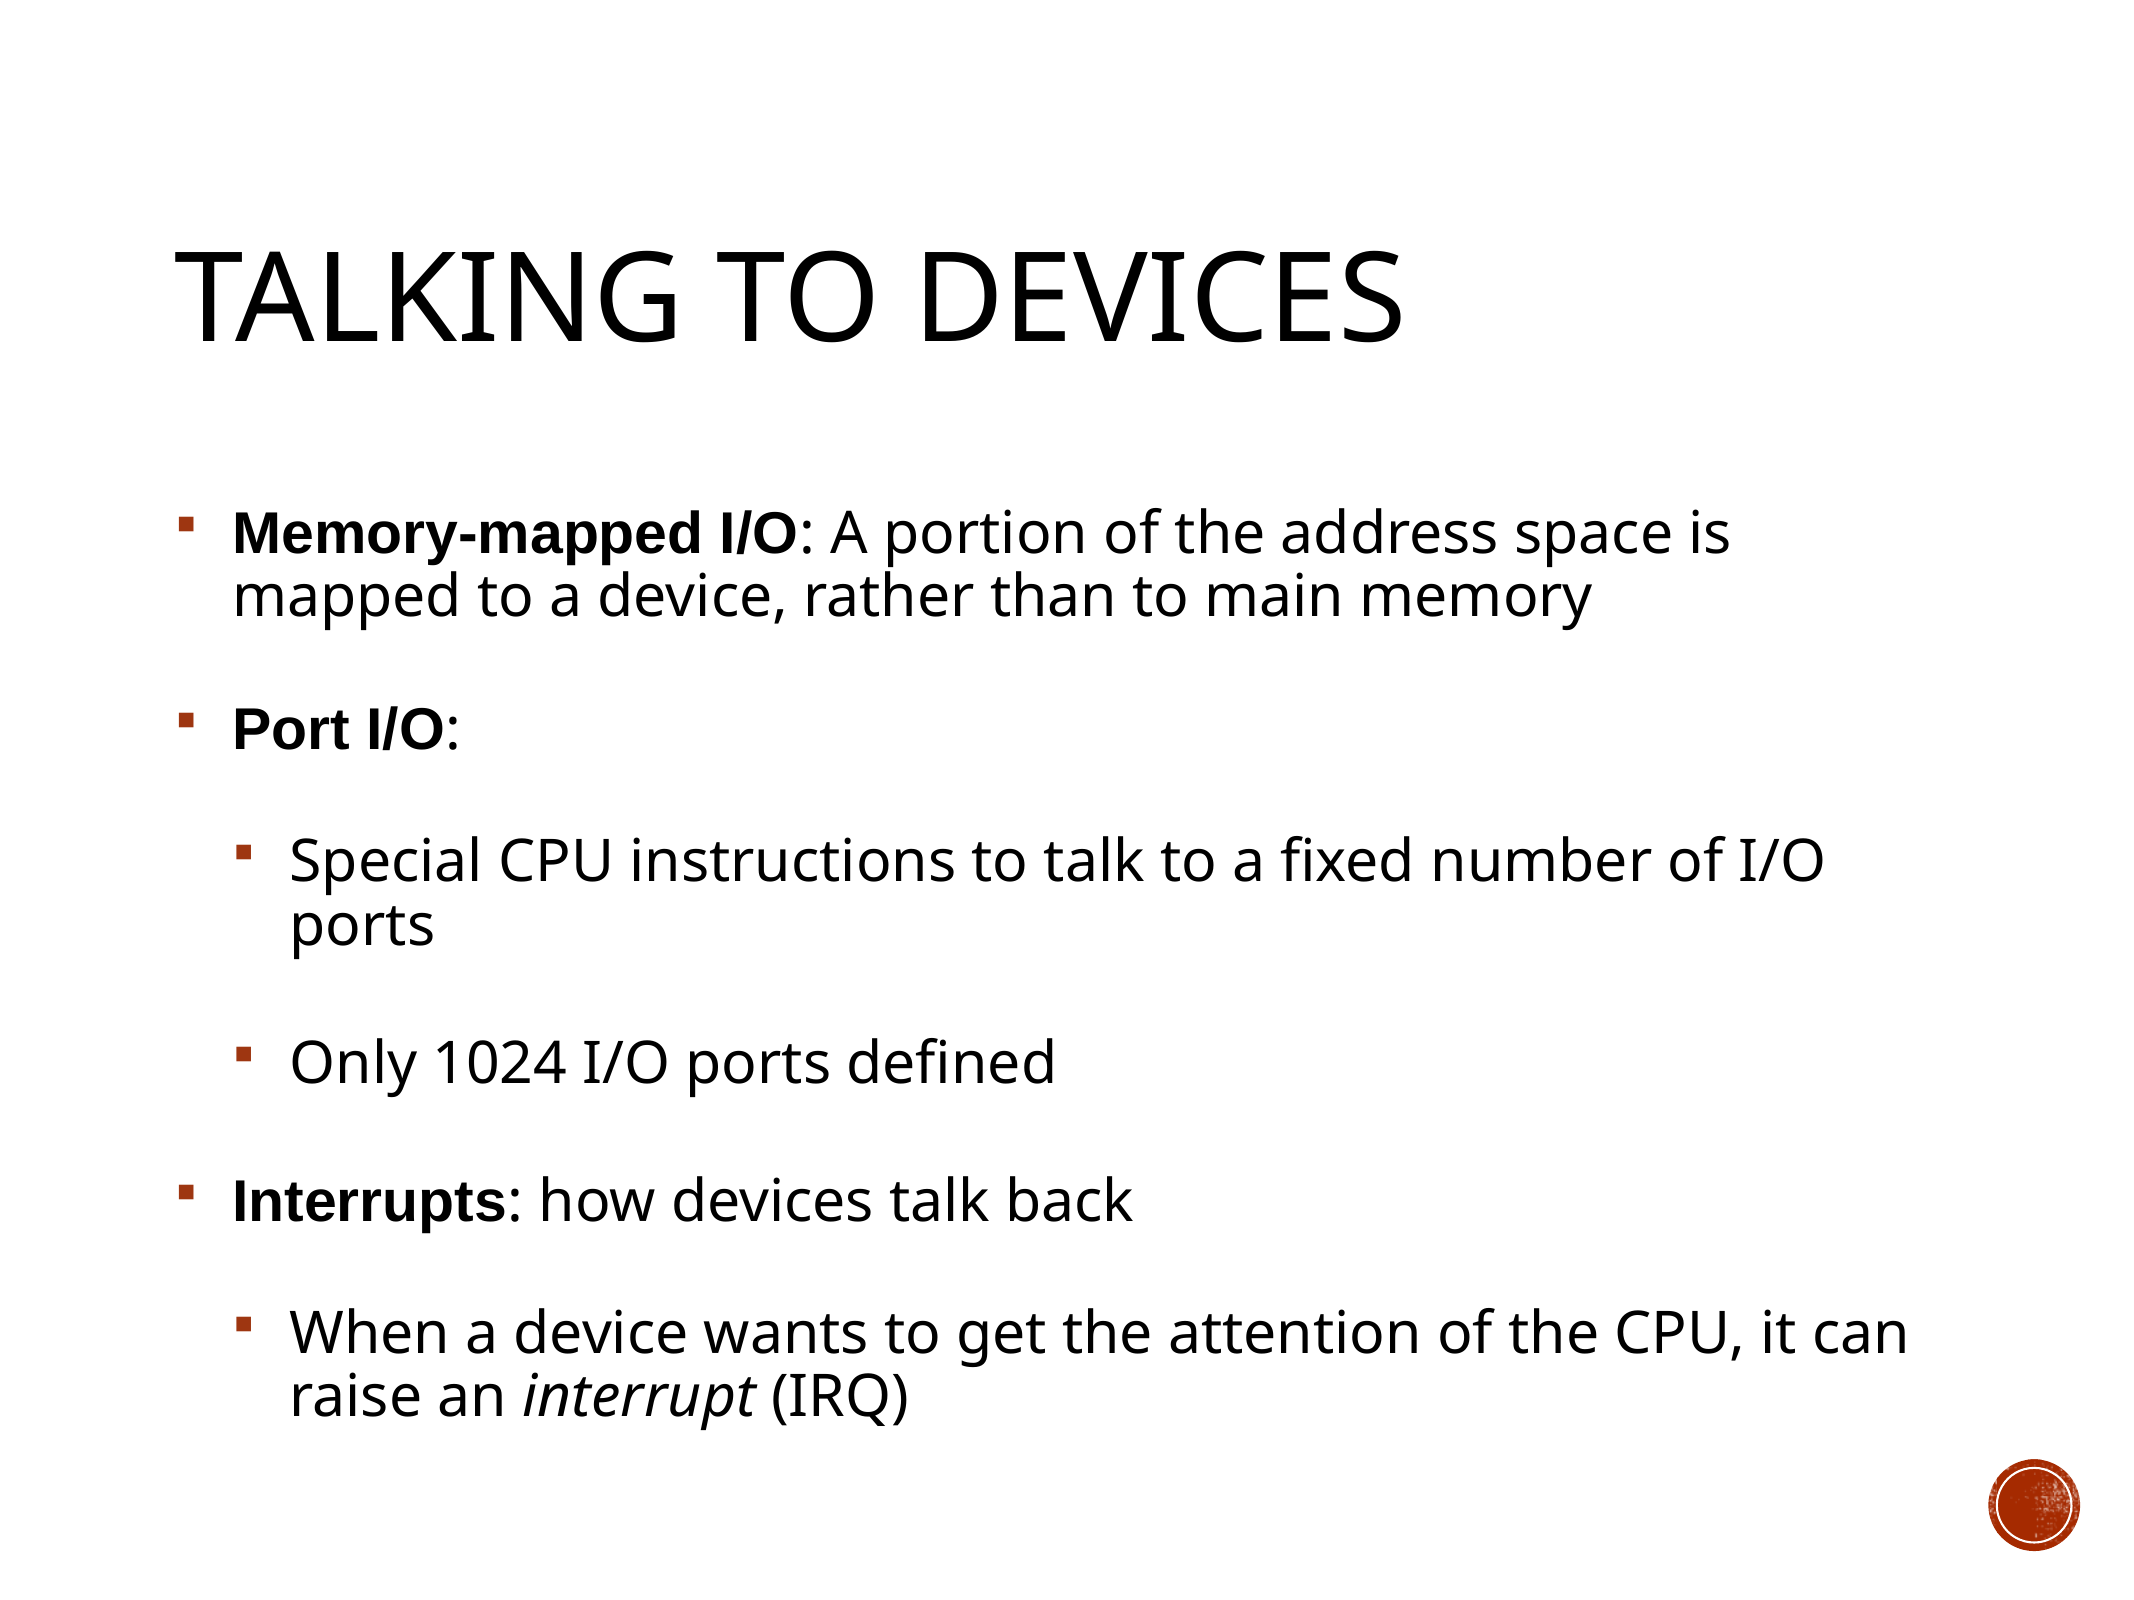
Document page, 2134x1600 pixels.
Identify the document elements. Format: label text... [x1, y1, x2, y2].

title Talking to Devices [159, 113, 1974, 489]
list Memory-mapped I/O: A portion of the address space is mapped to a device, rather than to main memory Port I/O: Special CPU instructions to talk to a fixed number of I/O ports Only 1024 I/O ports defined Interrupts: how devices talk back When a device wants to get the attention of the CPU, it can raise an interrupt (IRQ) [159, 494, 1974, 1440]
